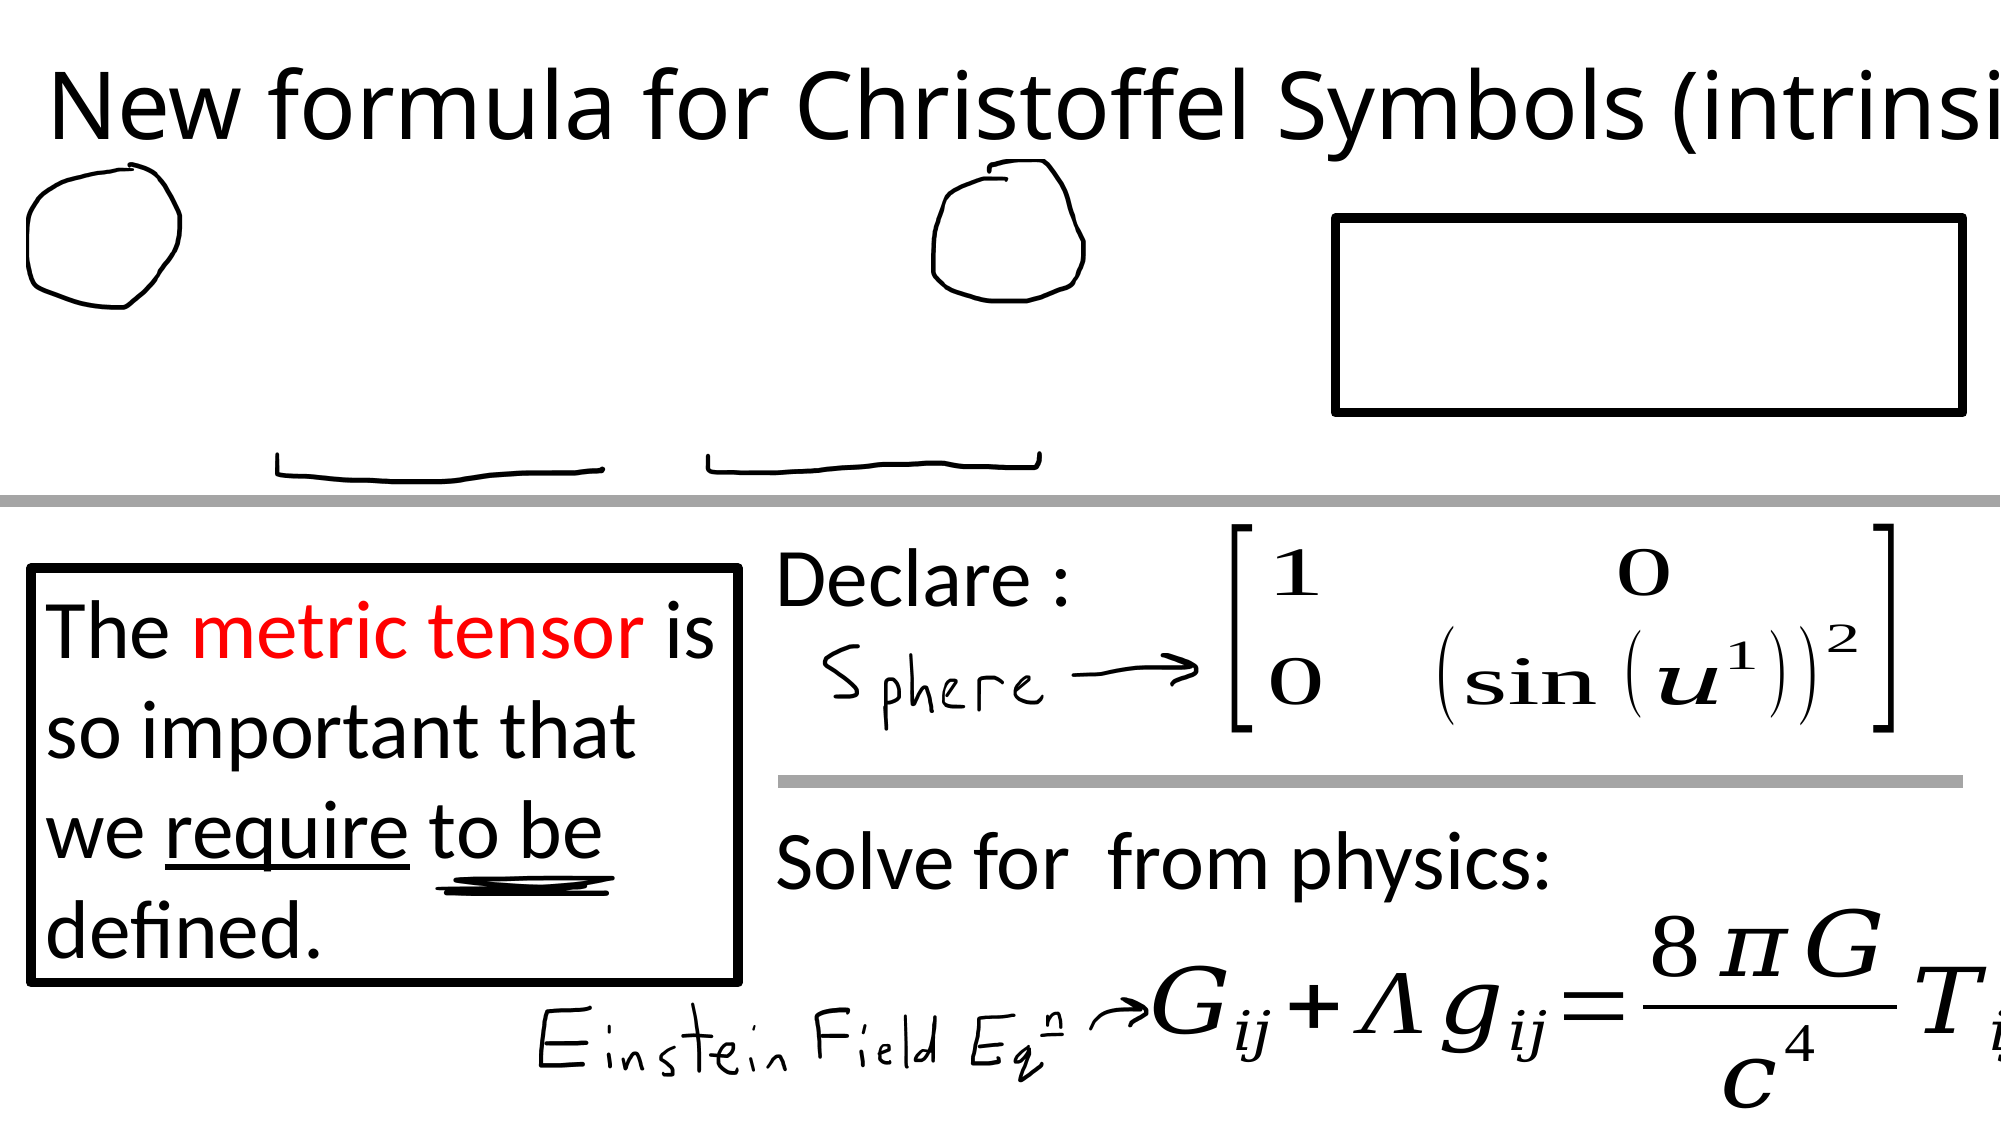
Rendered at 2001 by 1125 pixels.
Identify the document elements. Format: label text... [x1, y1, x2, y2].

picture [26, 159, 1207, 501]
picture [26, 502, 1207, 1092]
text_box [863, 154, 1209, 294]
title New formula for Christoffel Symbols (intrinsic) [30, 0, 2000, 218]
